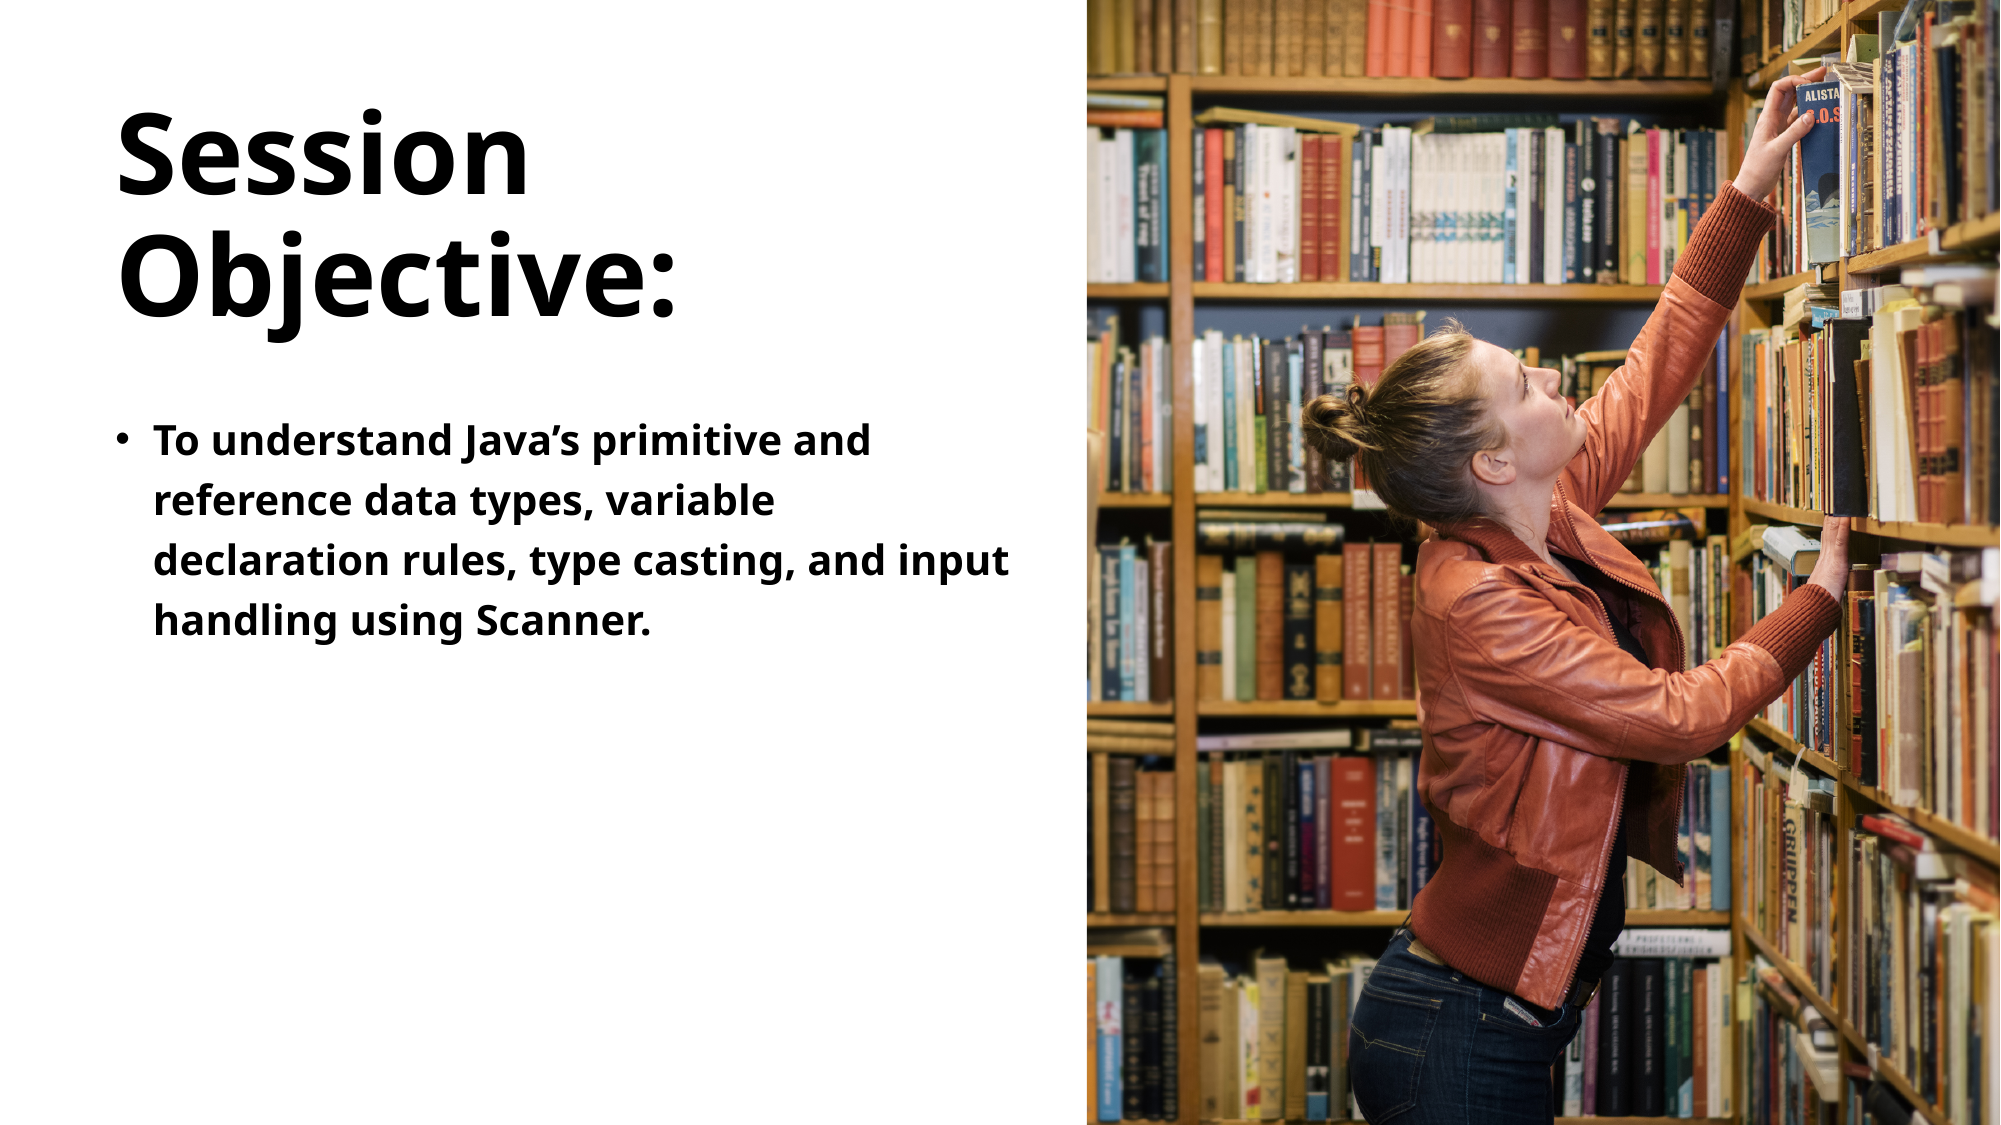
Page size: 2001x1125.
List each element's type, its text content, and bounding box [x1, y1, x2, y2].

picture [1086, 0, 2000, 1125]
list To understand Java’s primitive and reference data types, variable declaration rules, type casting, and input handling using Scanner. [100, 197, 1033, 850]
title Session Objective: [100, 90, 1033, 197]
